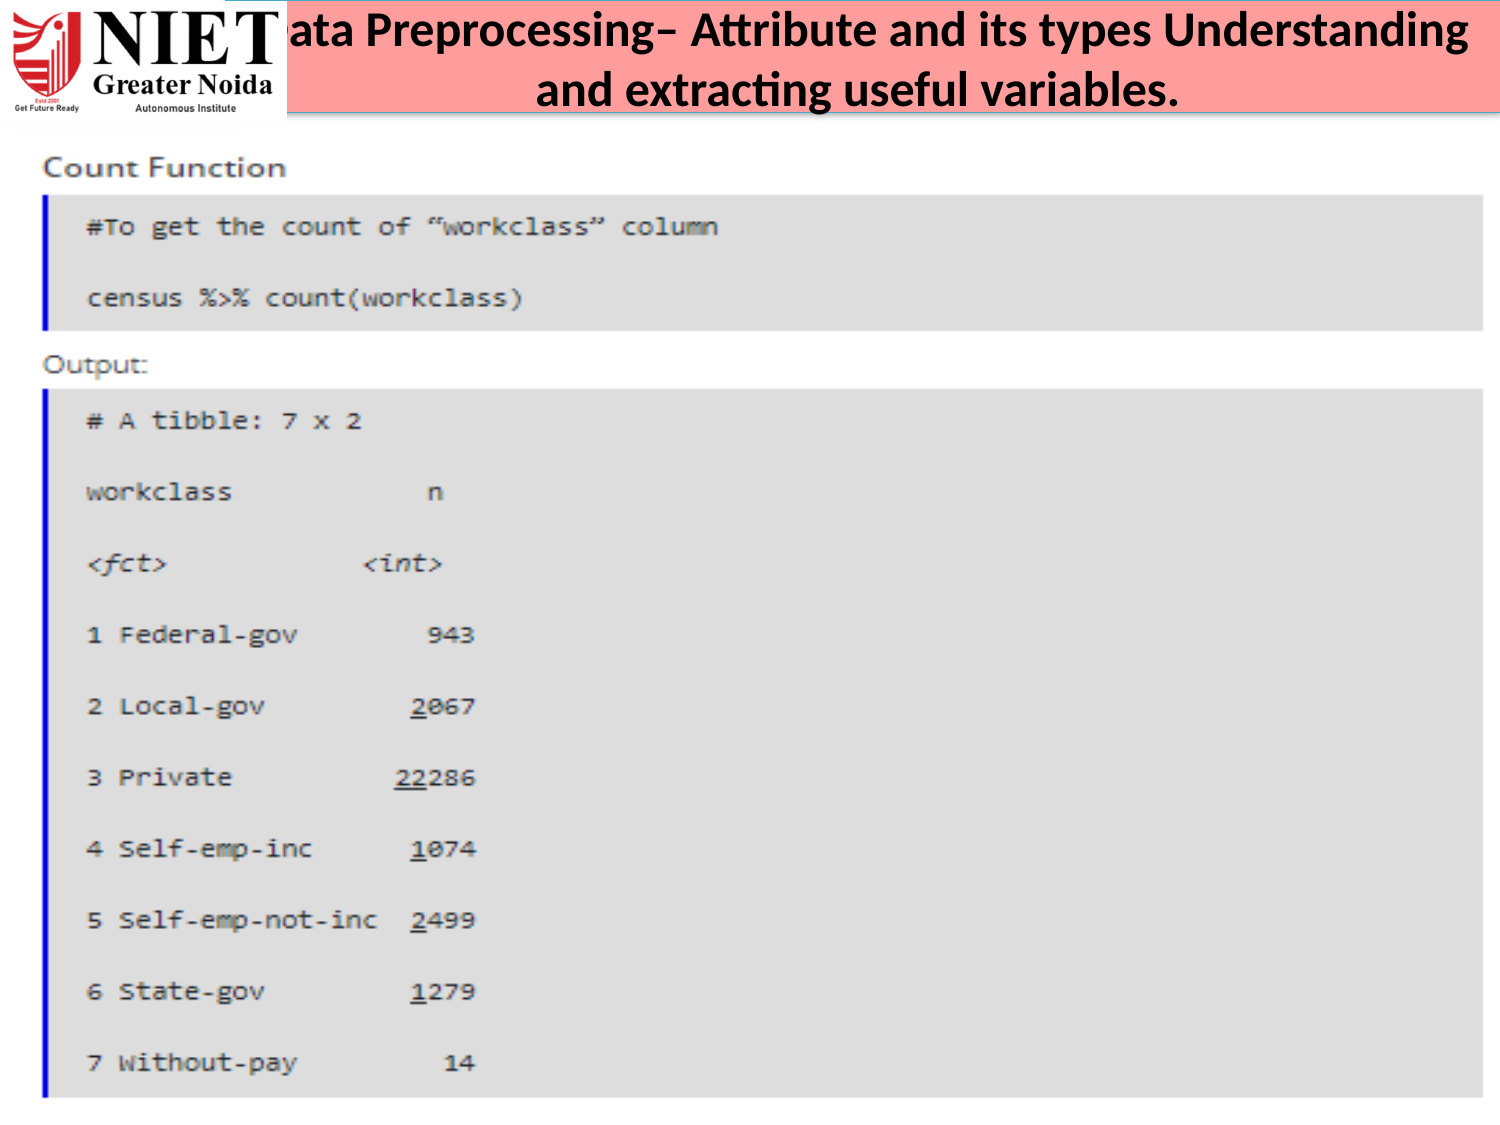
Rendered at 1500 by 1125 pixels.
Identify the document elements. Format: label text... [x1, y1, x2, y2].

text_box Data Preprocessing– Attribute and its types Understanding and extracting useful variables. [288, 0, 1500, 113]
picture [0, 0, 288, 134]
picture [20, 138, 1500, 1103]
